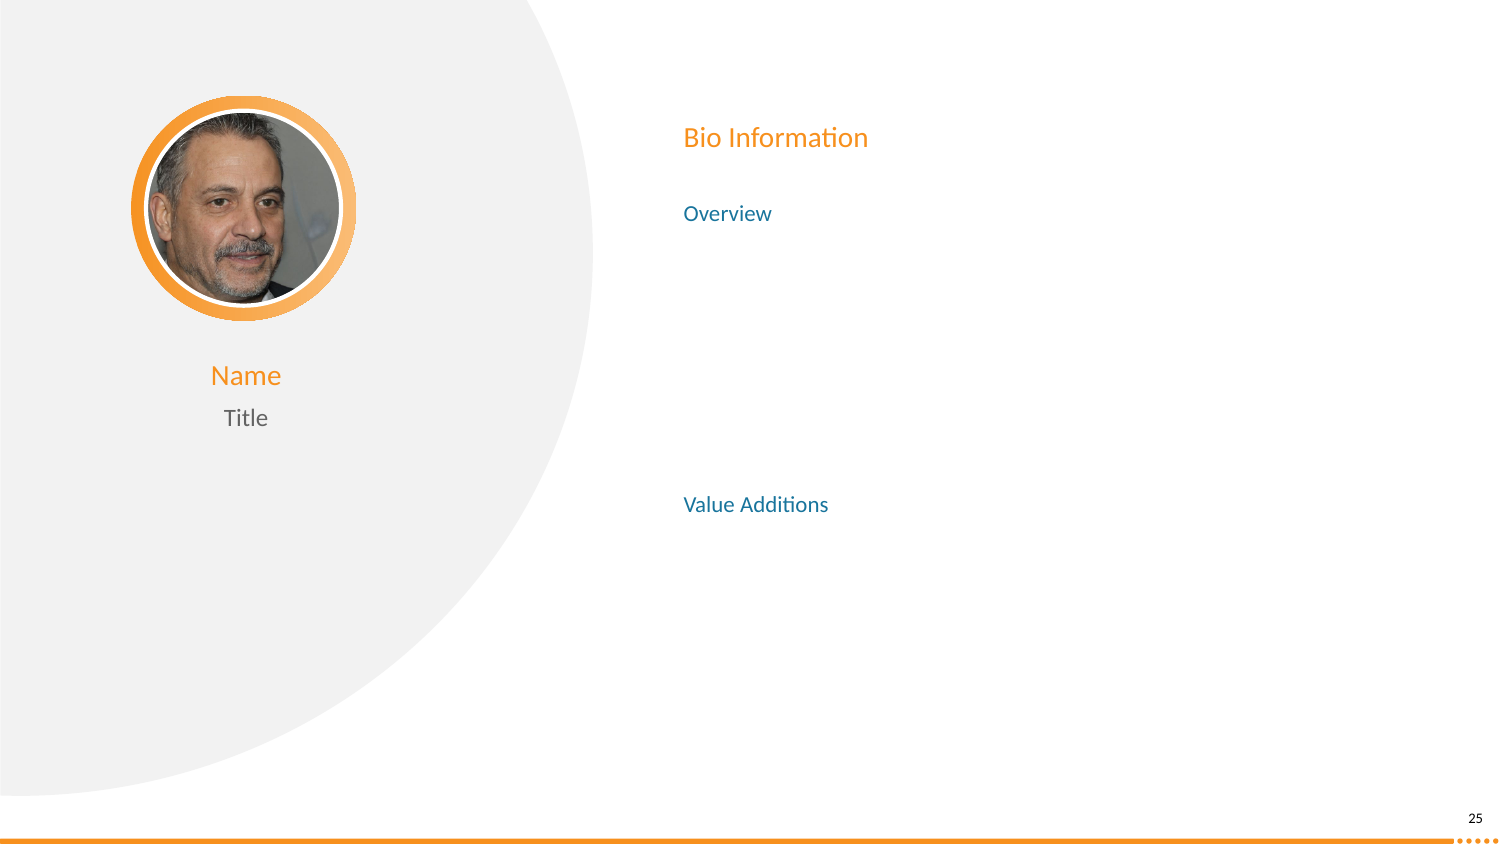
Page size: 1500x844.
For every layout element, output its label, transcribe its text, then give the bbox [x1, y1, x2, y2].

list Overview [682, 199, 1433, 229]
list Title [118, 401, 374, 432]
list Value Additions [682, 489, 1433, 520]
list Bio Information [682, 118, 1433, 162]
list Name [118, 356, 374, 387]
picture [146, 110, 342, 306]
